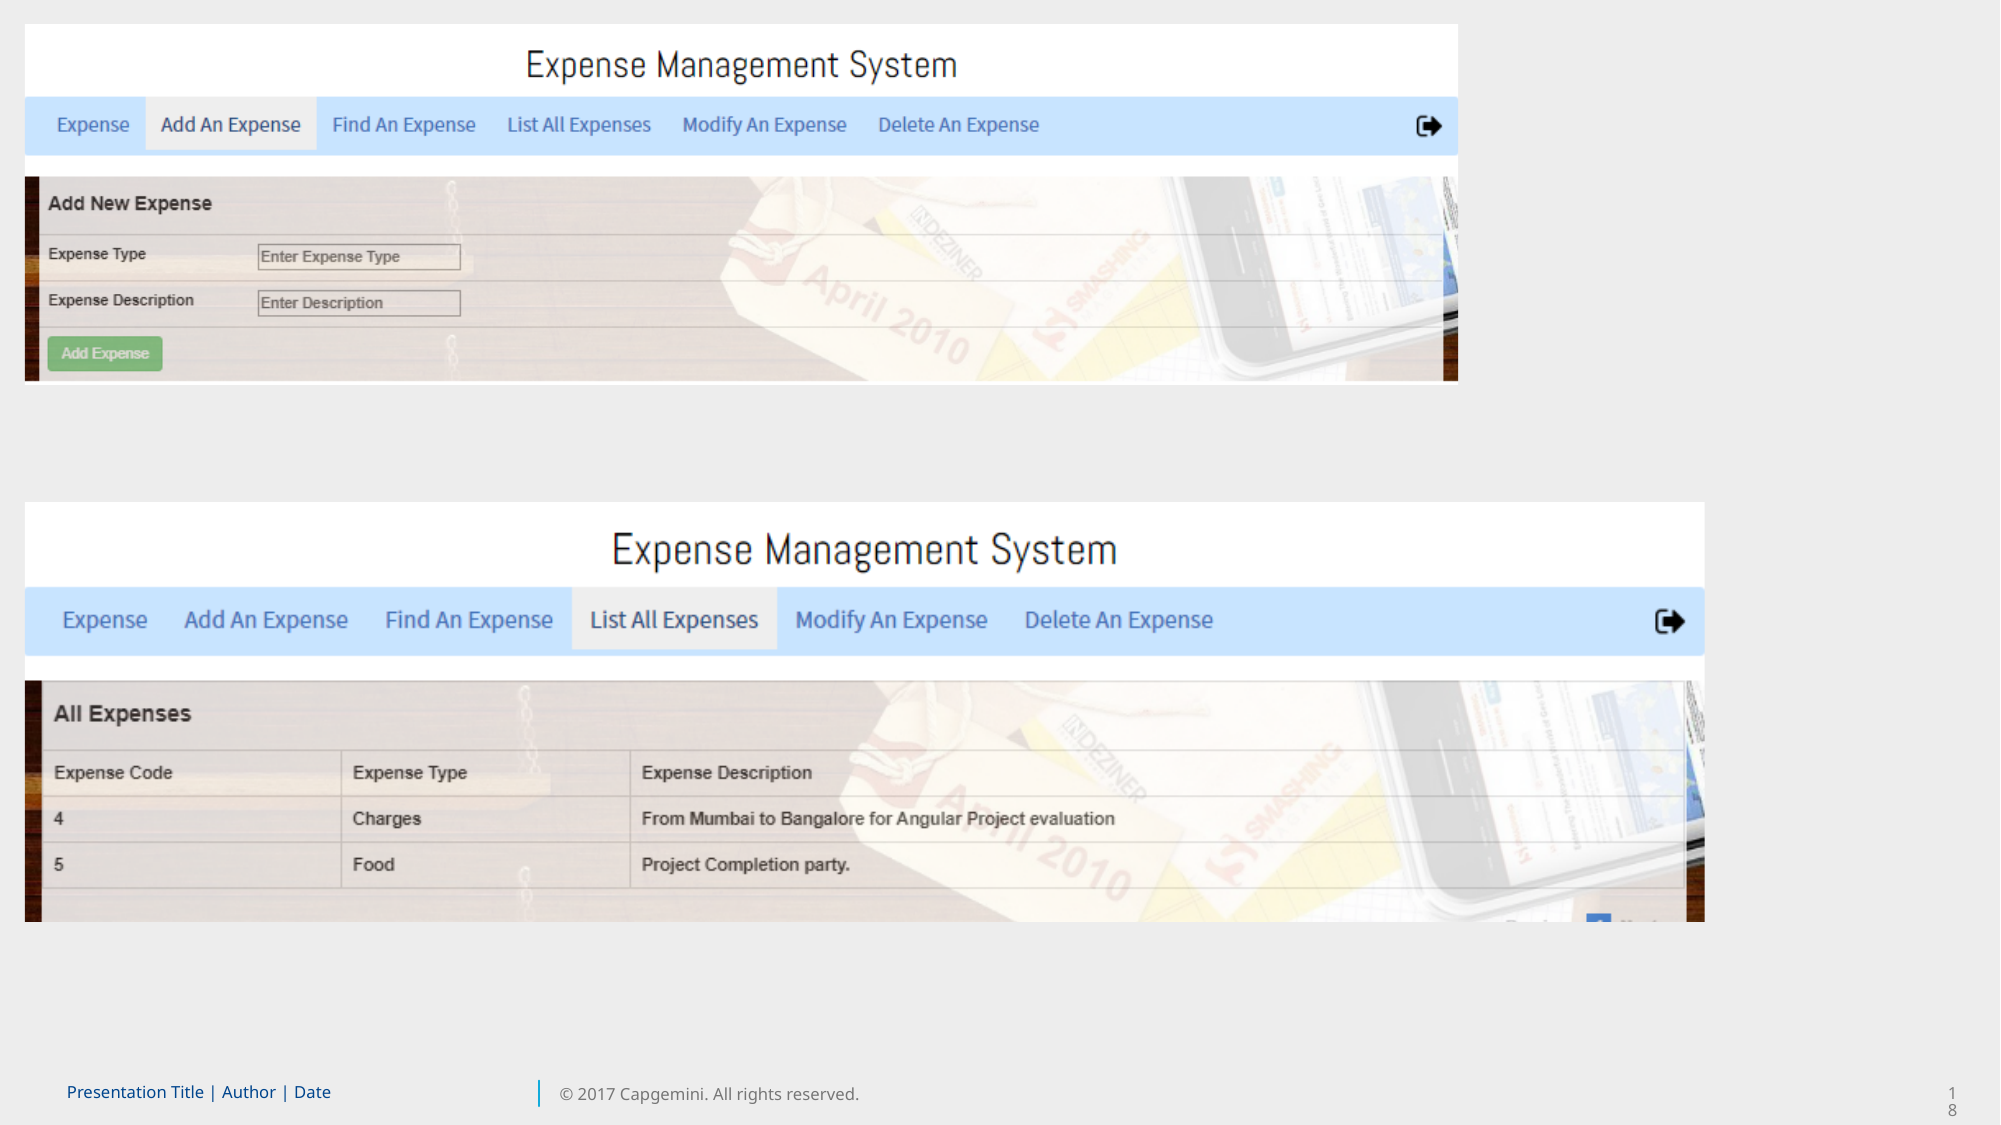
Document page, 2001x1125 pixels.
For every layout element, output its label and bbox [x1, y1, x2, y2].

picture [24, 24, 1459, 386]
picture [24, 501, 1705, 922]
